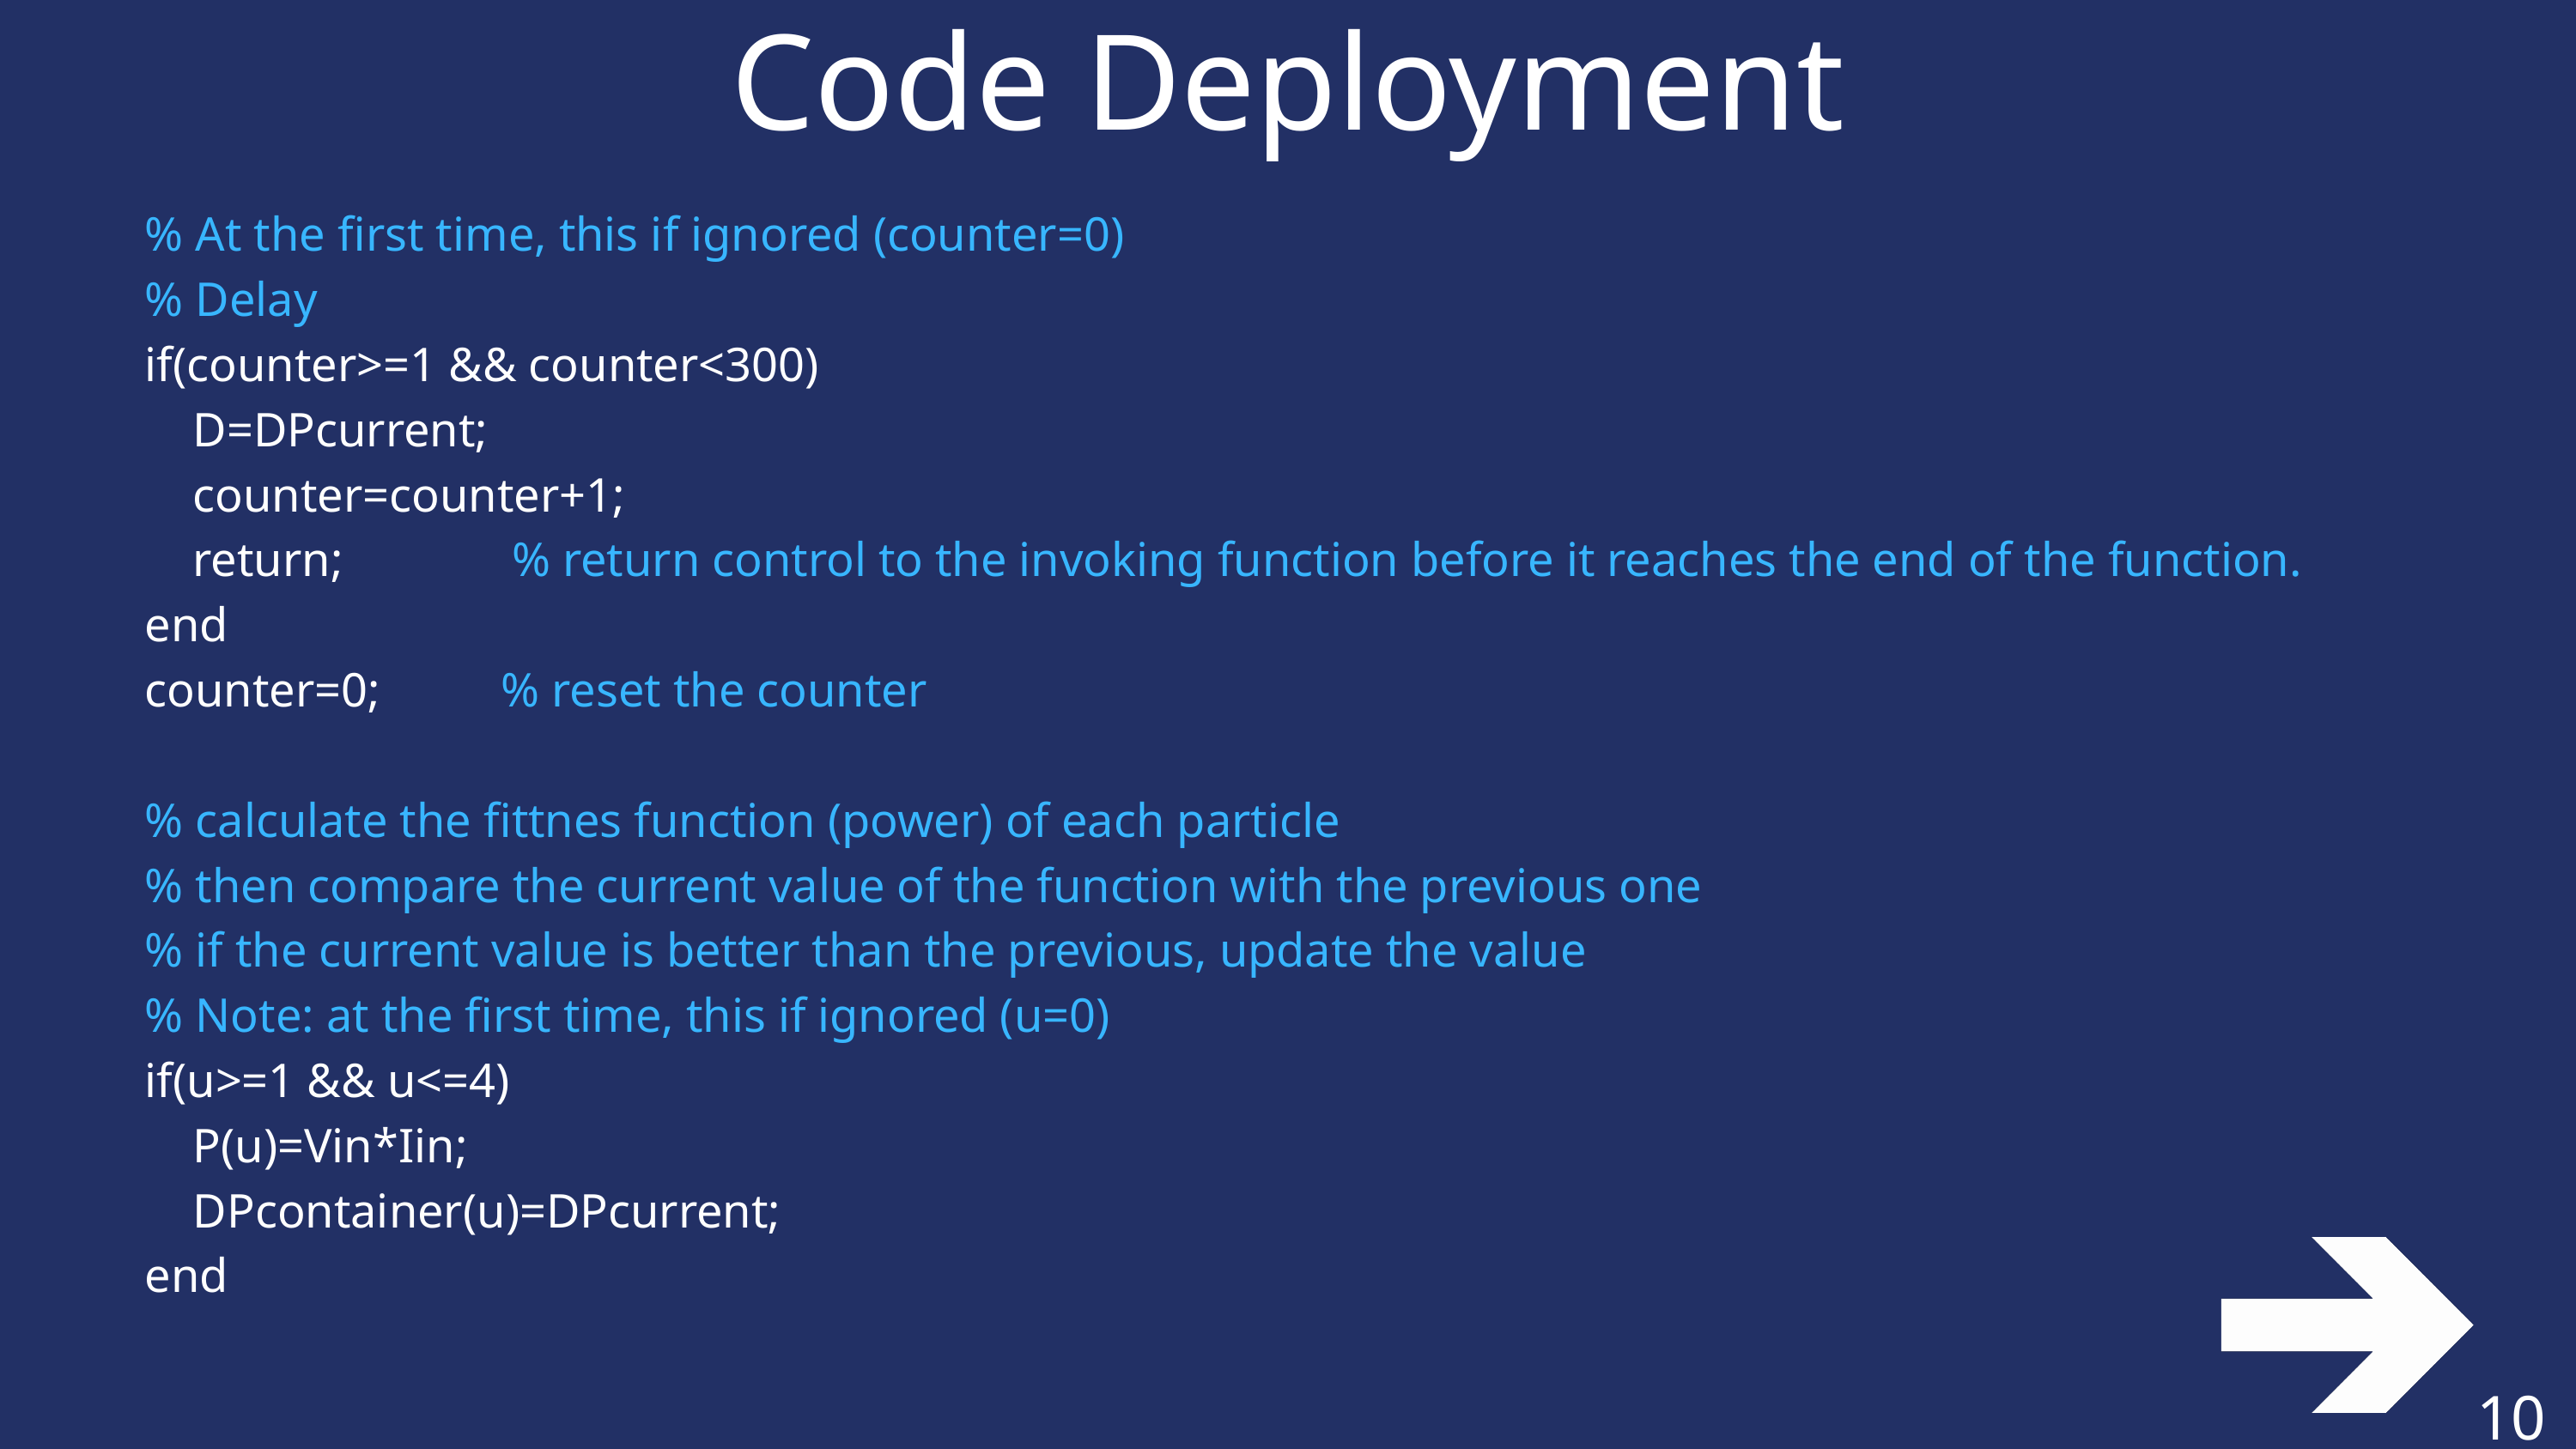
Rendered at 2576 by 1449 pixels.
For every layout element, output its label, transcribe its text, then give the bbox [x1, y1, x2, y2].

text_box [2221, 1237, 2475, 1413]
text_box 10 [2473, 1367, 2549, 1449]
text_box Code Deployment [641, 10, 1935, 157]
text_box % At the first time, this if ignored (counter=0) % Delay if(counter>=1 && counter<300) D=DPcurrent; counter=counter+1; return; % return control to the invoking function before it reaches the end of the function. end counter=0; % reset the counter % calculate the fittnes function (power) of each particle % then compare the current value of the function with the previous one % if the current value is better than the previous, update the value % Note: at the first time, this if ignored (u=0) if(u>=1 && u<=4) P(u)=Vin*Iin; DPcontainer(u)=DPcurrent; end [144, 195, 2384, 1367]
